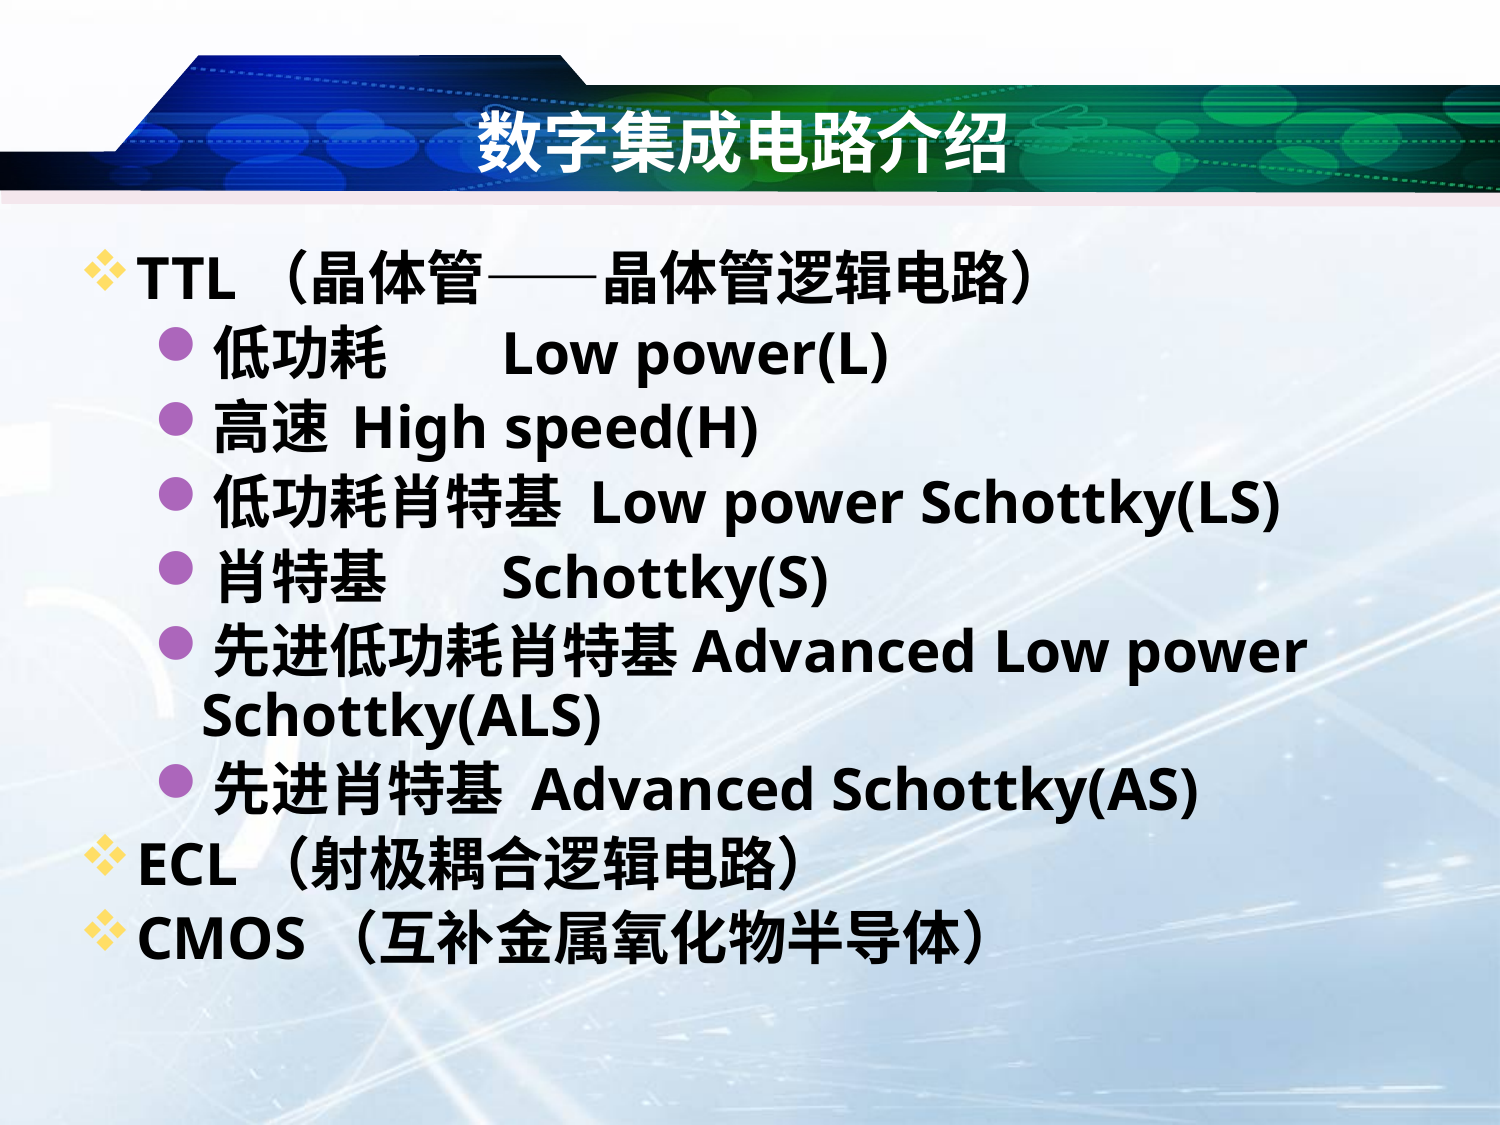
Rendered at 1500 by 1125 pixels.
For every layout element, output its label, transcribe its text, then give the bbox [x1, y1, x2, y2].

list TTL（晶体管——晶体管逻辑电路） 低功耗 Low power(L) 高速 High speed(H) 低功耗肖特基 Low power Schottky(LS) 肖特基 Schottky(S) 先进低功耗肖特基Advanced Low power Schottky(ALS) 先进肖特基 Advanced Schottky(AS) ECL（射极耦合逻辑电路） CMOS（互补金属氧化物半导体） [64, 241, 1436, 1083]
title 数字集成电路介绍 [99, 94, 1388, 188]
picture [0, 0, 1500, 1125]
